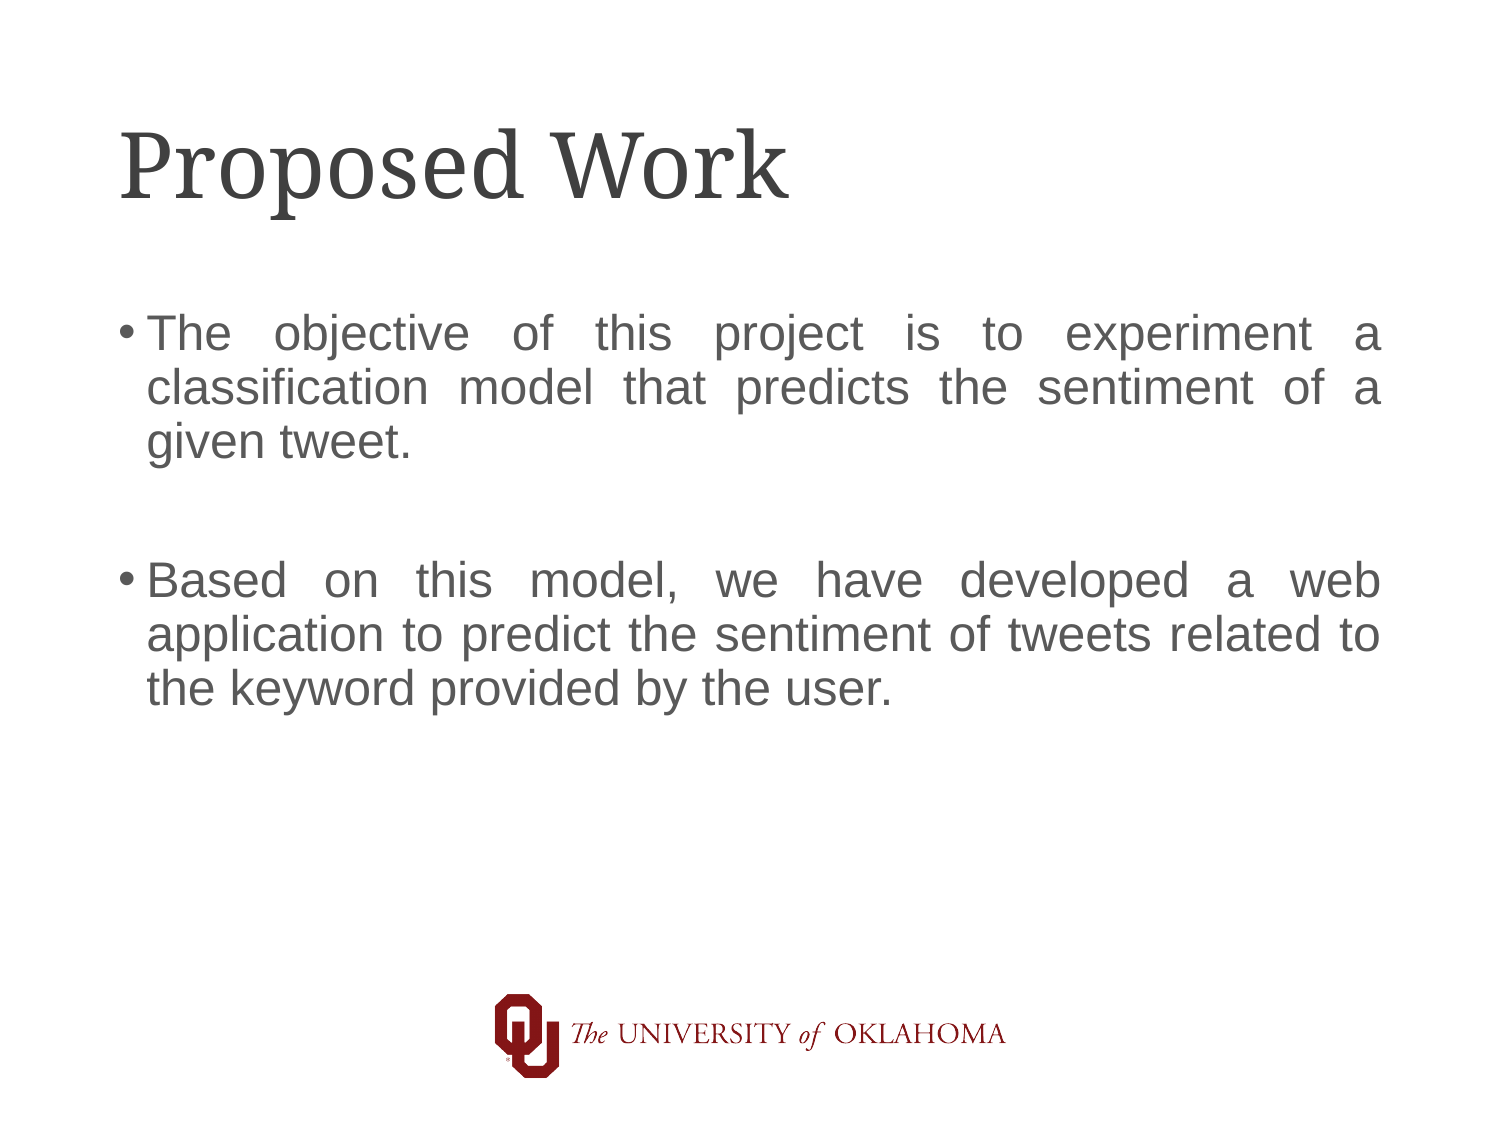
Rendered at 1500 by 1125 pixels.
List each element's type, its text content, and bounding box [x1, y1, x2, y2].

picture [469, 1014, 1032, 1125]
list The objective of this project is to experiment a classification model that predicts the sentiment of a given tweet. Based on this model, we have developed a web application to predict the sentiment of tweets related to the keyword provided by the user. [103, 299, 1397, 1014]
title Proposed Work [103, 59, 1397, 278]
